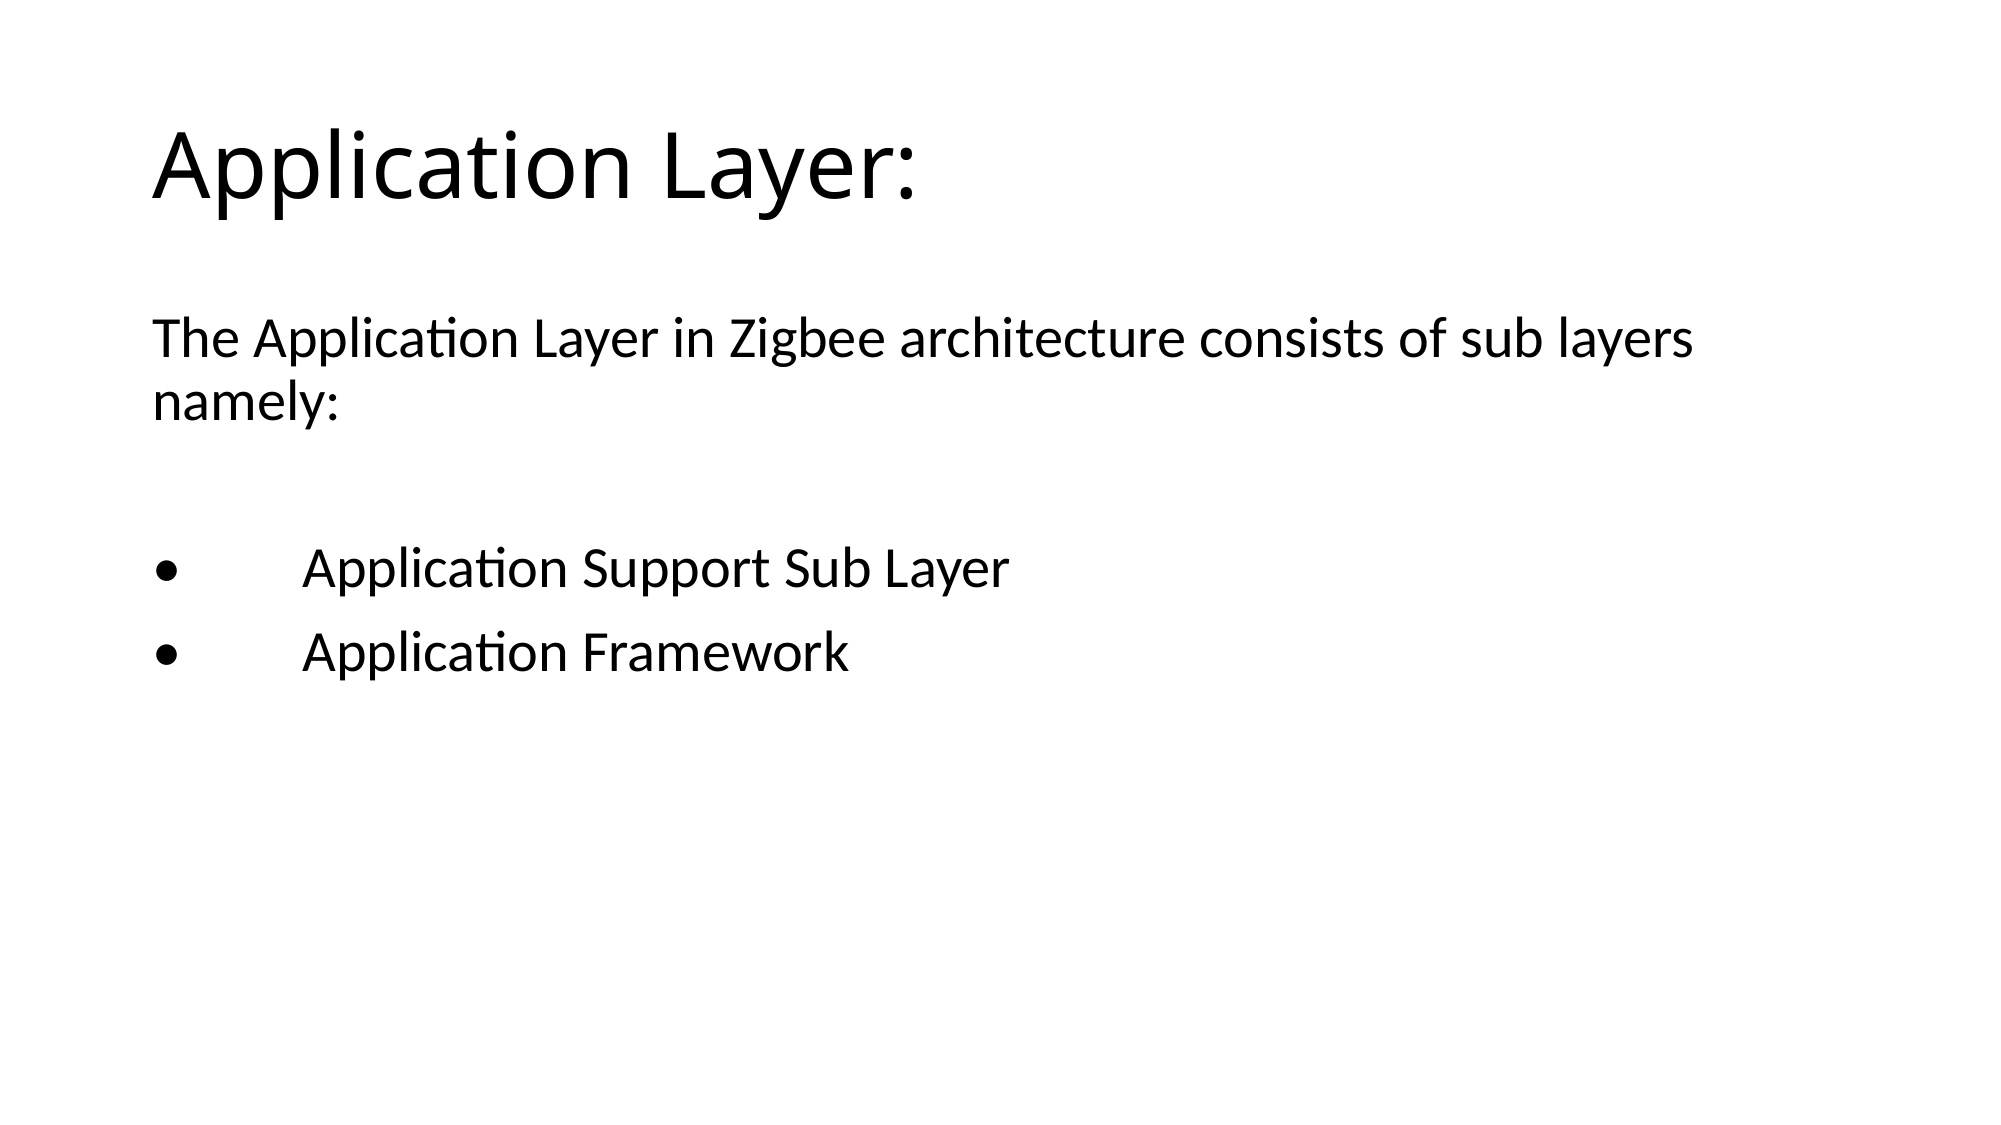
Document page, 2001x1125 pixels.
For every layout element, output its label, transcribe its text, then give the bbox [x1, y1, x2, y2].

list The Application Layer in Zigbee architecture consists of sub layers namely: • Application Support Sub Layer • Application Framework [137, 299, 1863, 1014]
title Application Layer: [137, 59, 1863, 278]
